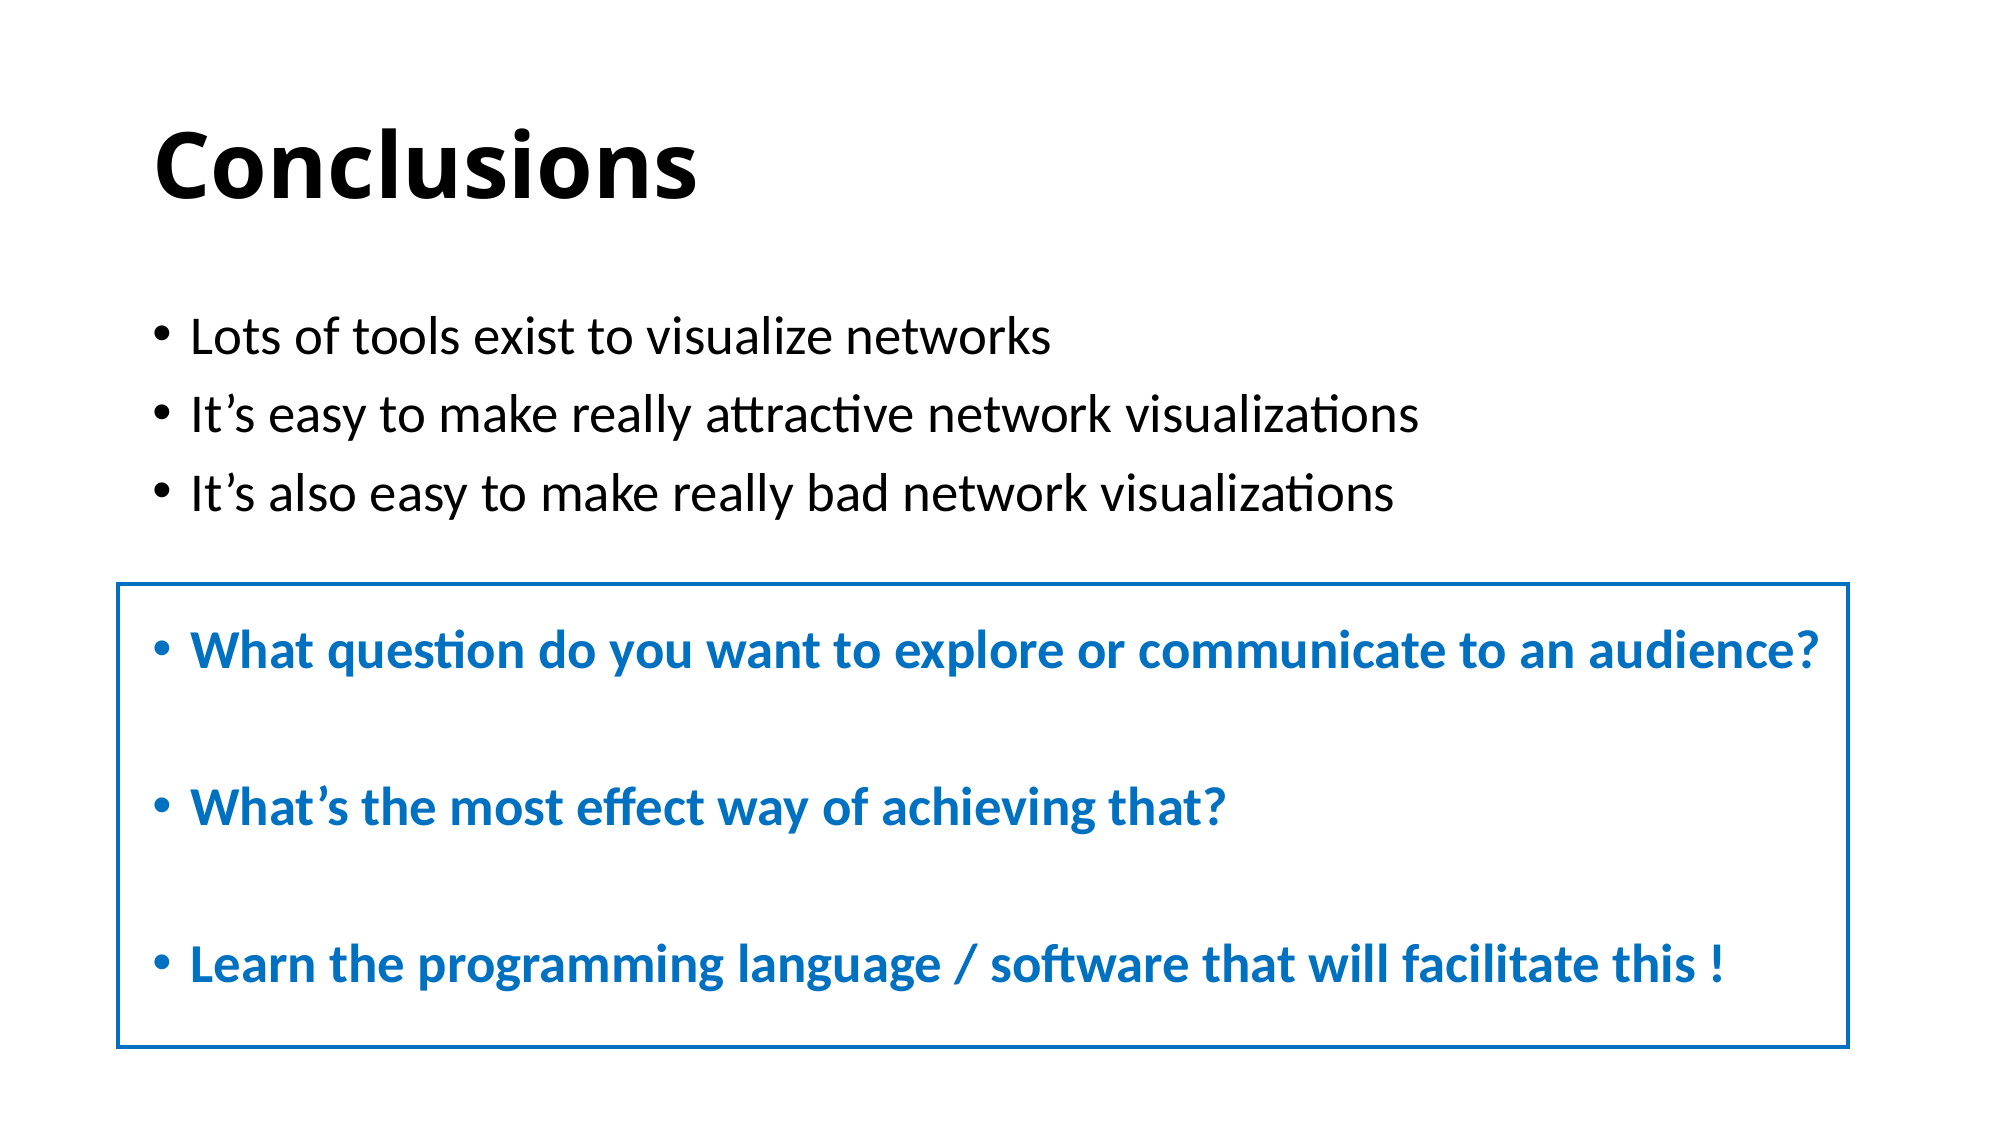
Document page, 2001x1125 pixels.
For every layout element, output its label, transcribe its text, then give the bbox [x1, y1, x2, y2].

title Conclusions [137, 59, 1863, 278]
text_box [117, 583, 1849, 1048]
list Lots of tools exist to visualize networks It’s easy to make really attractive network visualizations It’s also easy to make really bad network visualizations What question do you want to explore or communicate to an audience? What’s the most effect way of achieving that? Learn the programming language / software that will facilitate this ! [137, 299, 1863, 1014]
